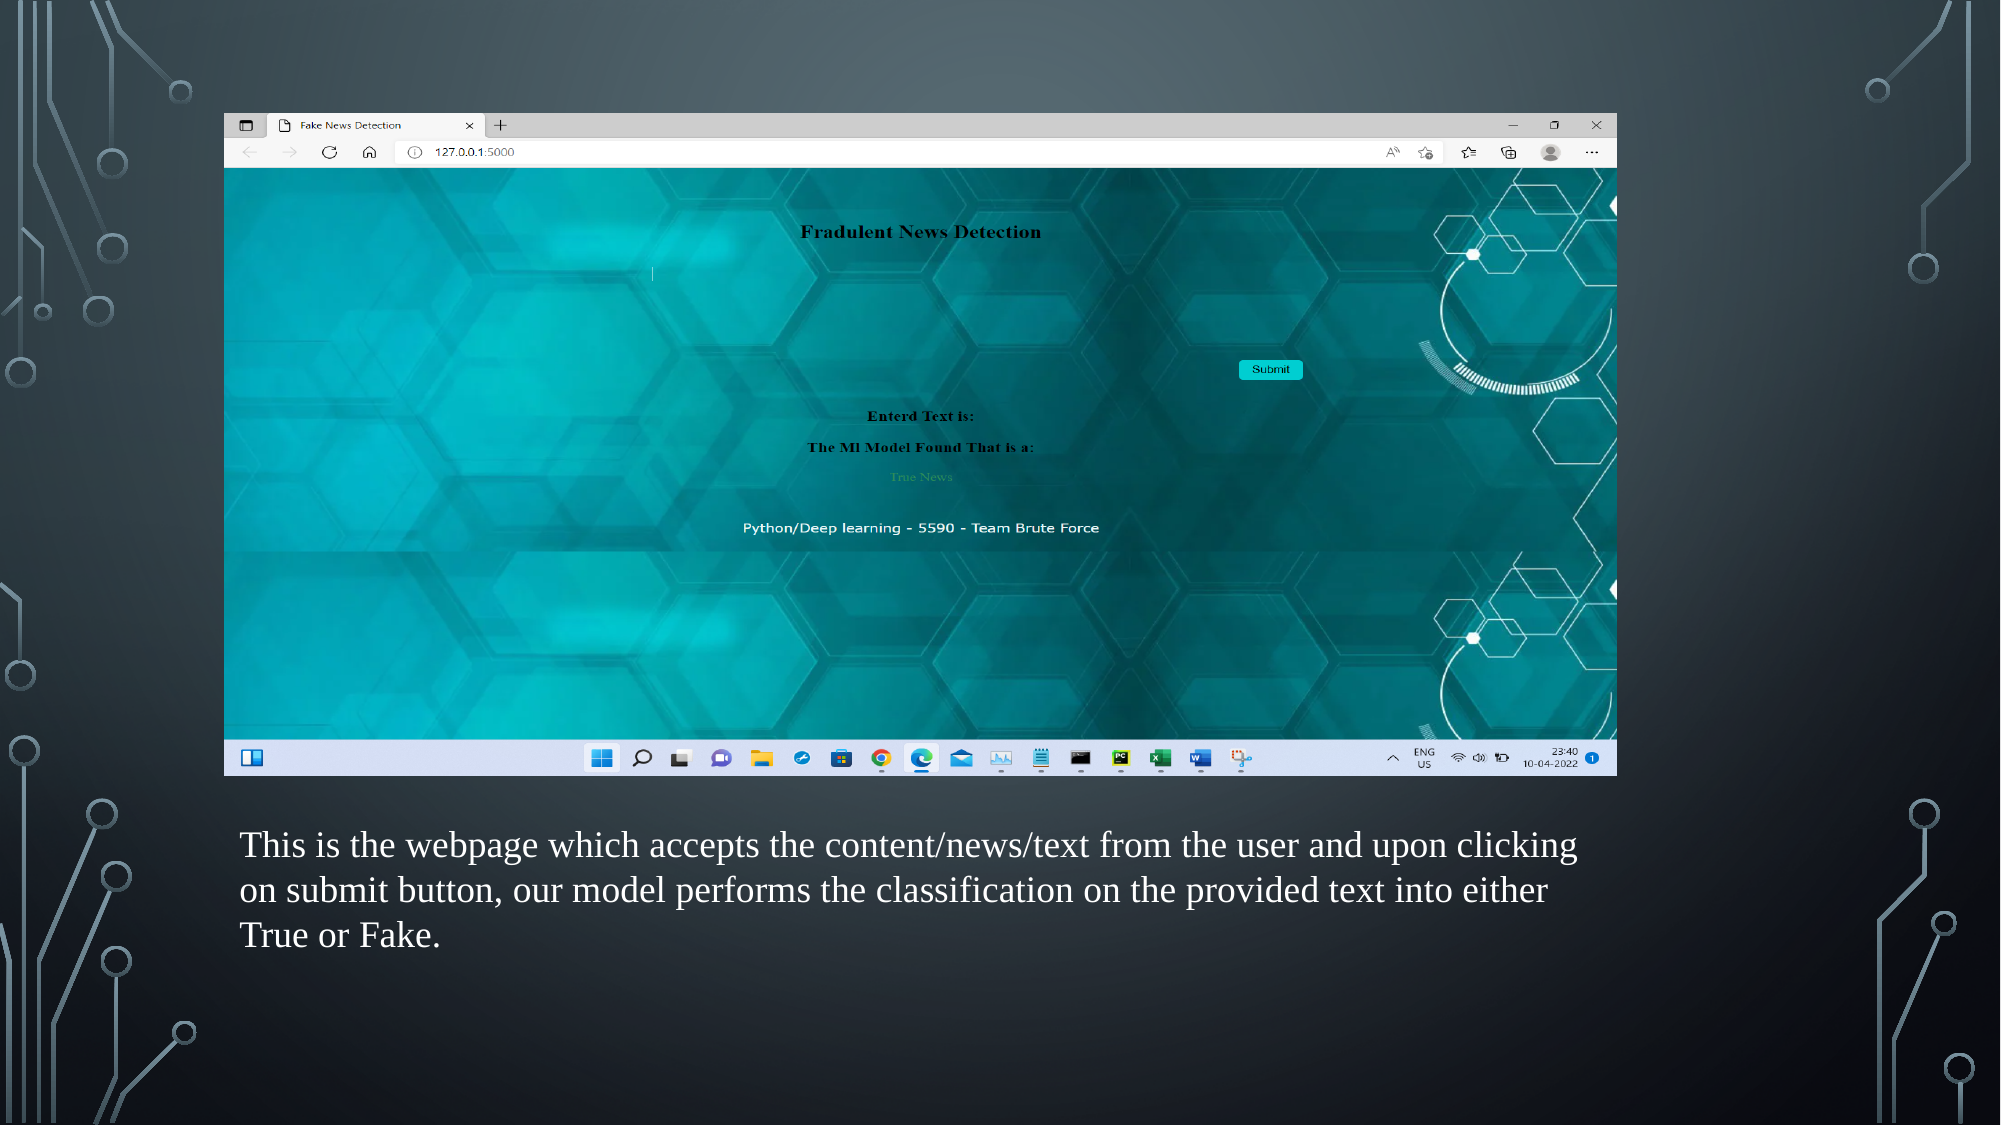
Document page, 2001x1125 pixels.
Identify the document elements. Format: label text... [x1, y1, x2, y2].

text_box This is the webpage which accepts the content/news/text from the user and upon clicking on submit button, our model performs the classification on the provided text into either True or Fake. [224, 813, 1609, 963]
picture [224, 113, 1617, 776]
